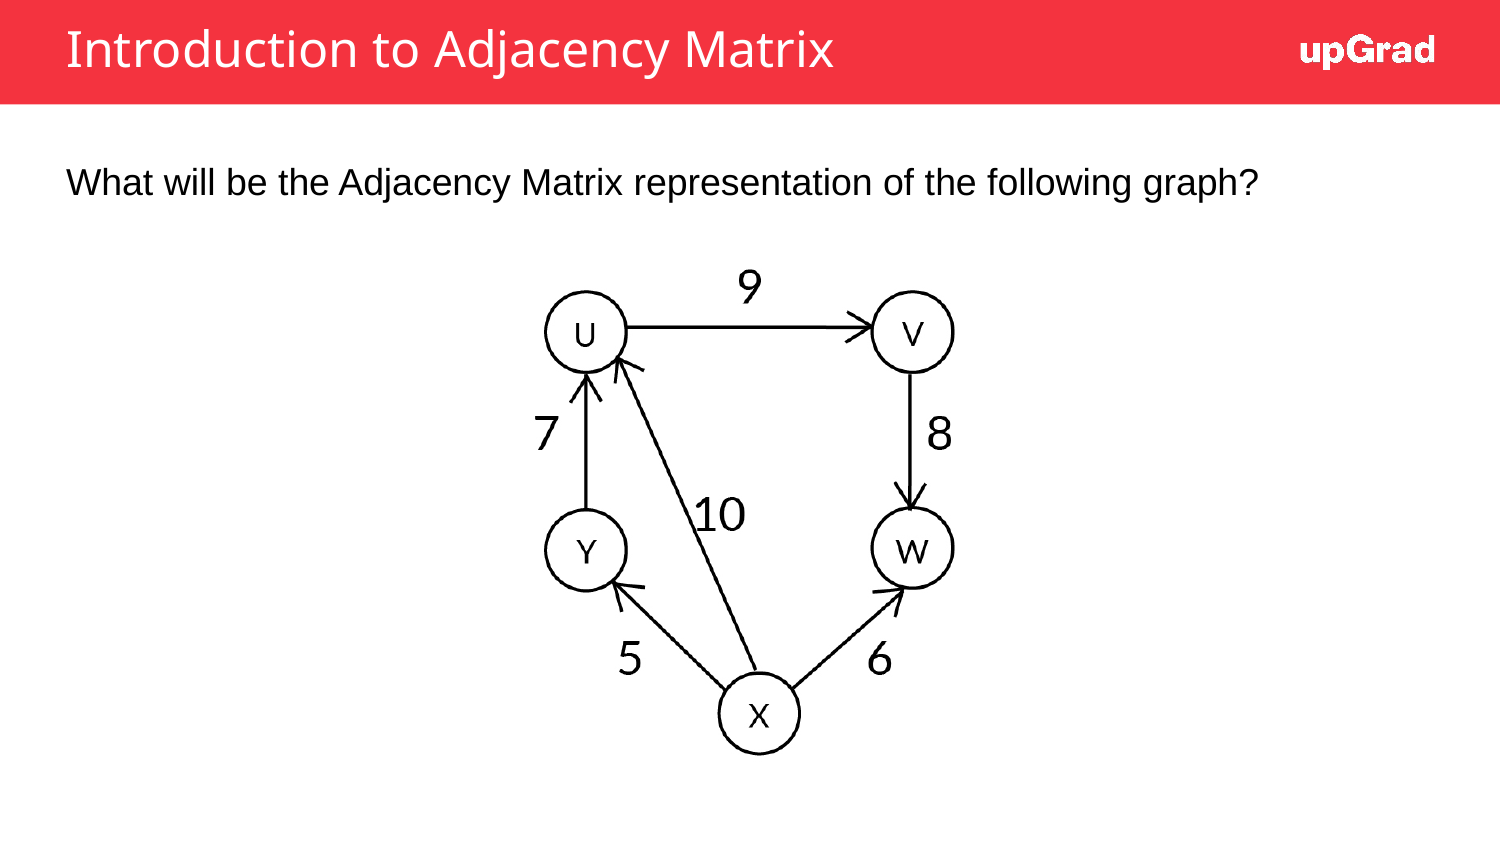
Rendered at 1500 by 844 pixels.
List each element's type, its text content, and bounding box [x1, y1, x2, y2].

picture [509, 233, 991, 796]
text_box [0, 0, 1500, 105]
text_box [1300, 34, 1435, 70]
text_box Introduction to Adjacency Matrix [63, 15, 1203, 80]
text_box What will be the Adjacency Matrix representation of the following graph? [51, 142, 1450, 271]
